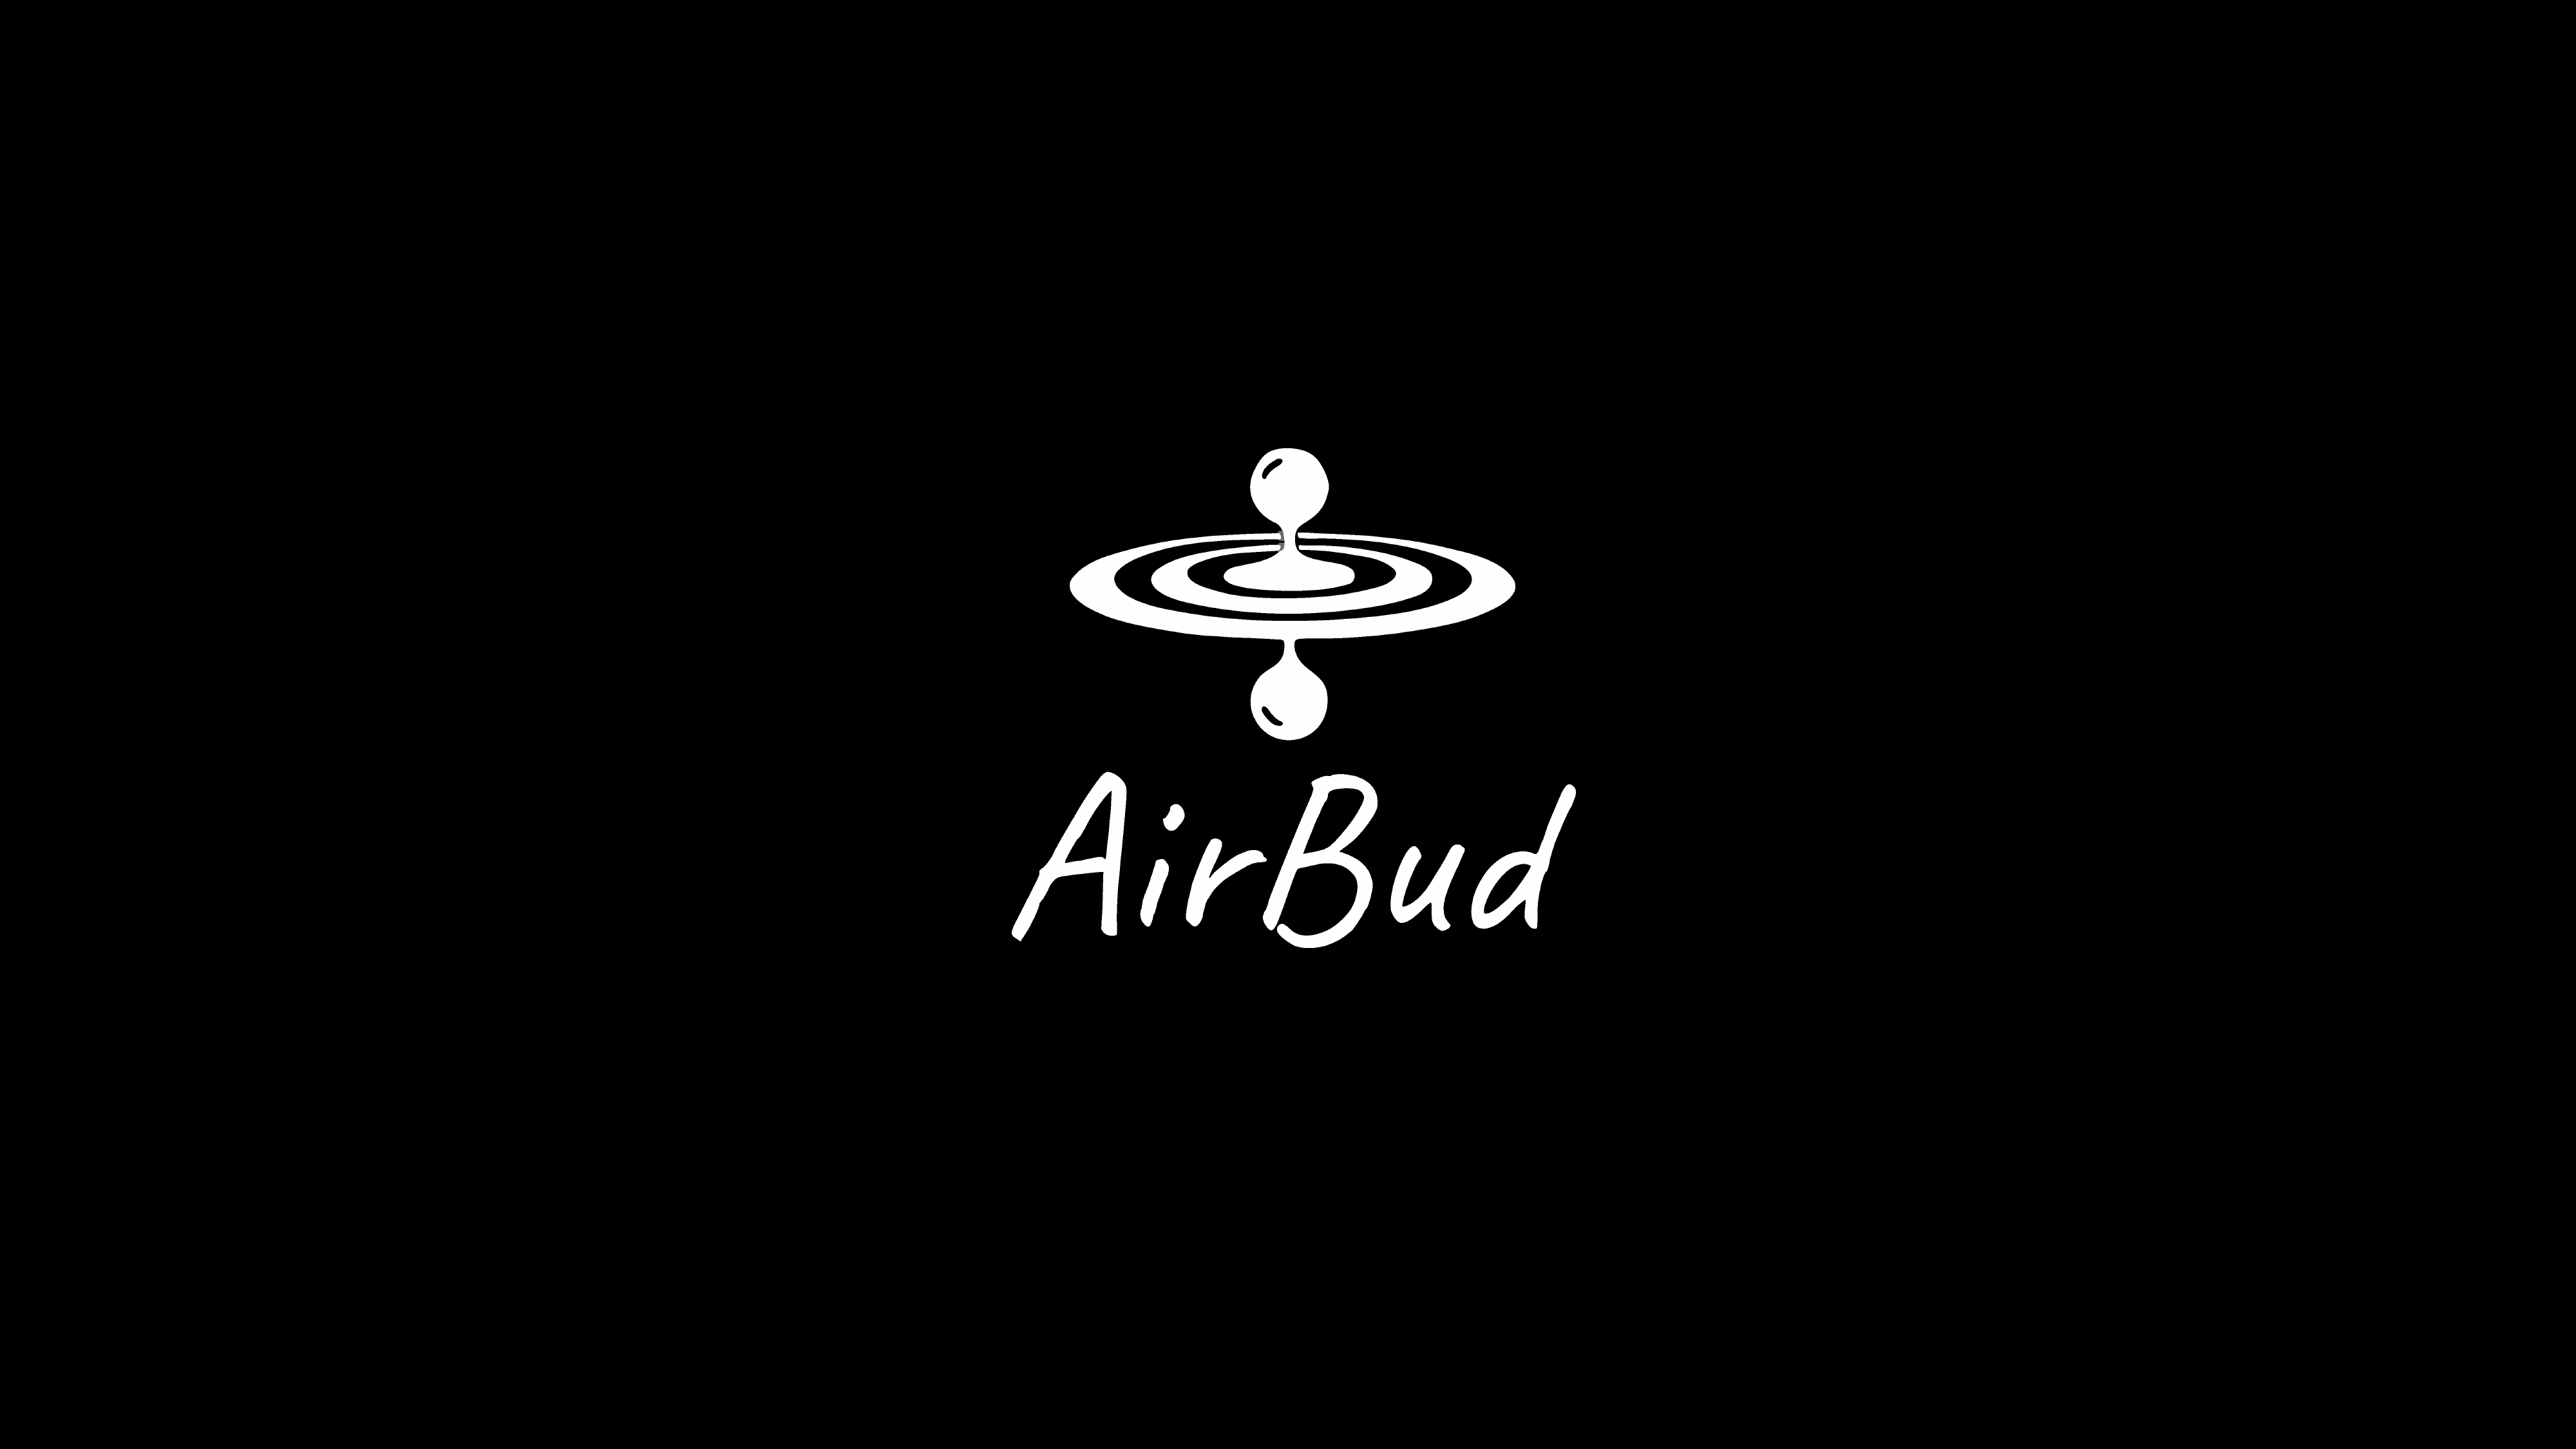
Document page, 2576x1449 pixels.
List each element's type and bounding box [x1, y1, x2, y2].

picture [1000, 448, 1576, 1001]
